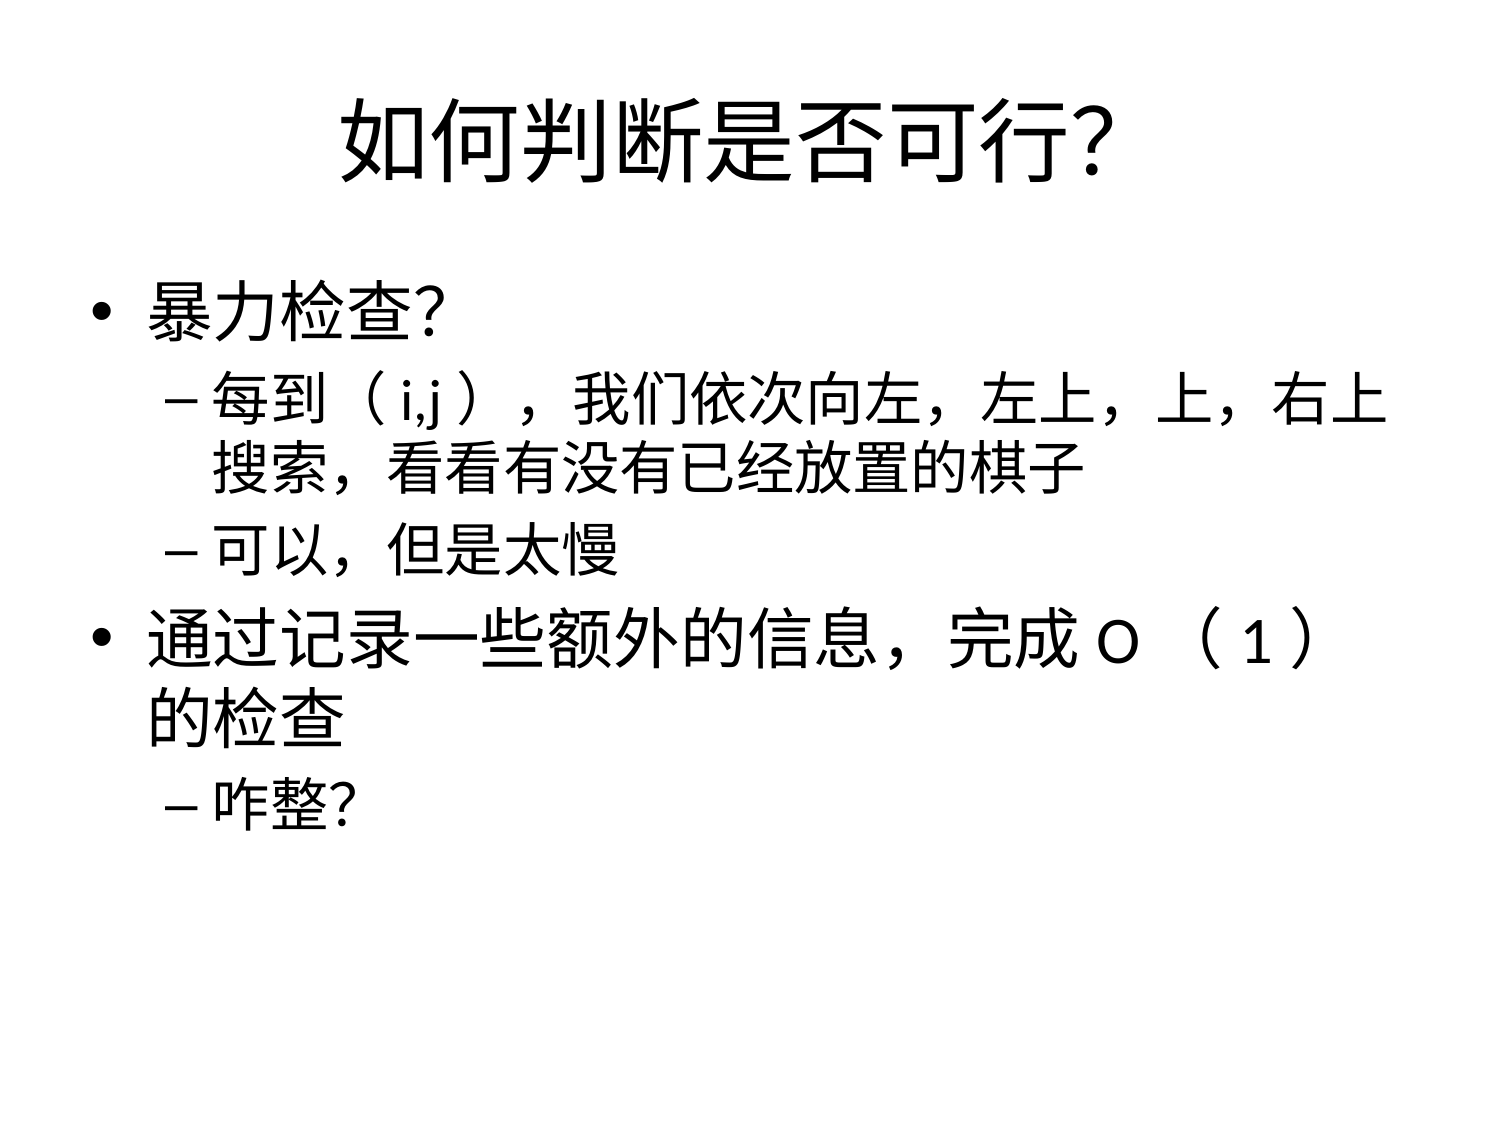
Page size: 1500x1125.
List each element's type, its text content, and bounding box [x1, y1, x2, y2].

title 如何判断是否可行？ [75, 45, 1425, 233]
list 暴力检查？ 每到（i,j），我们依次向左，左上，上，右上搜索，看看有没有已经放置的棋子 可以，但是太慢 通过记录一些额外的信息，完成O（1）的检查 咋整？ [75, 262, 1425, 1005]
